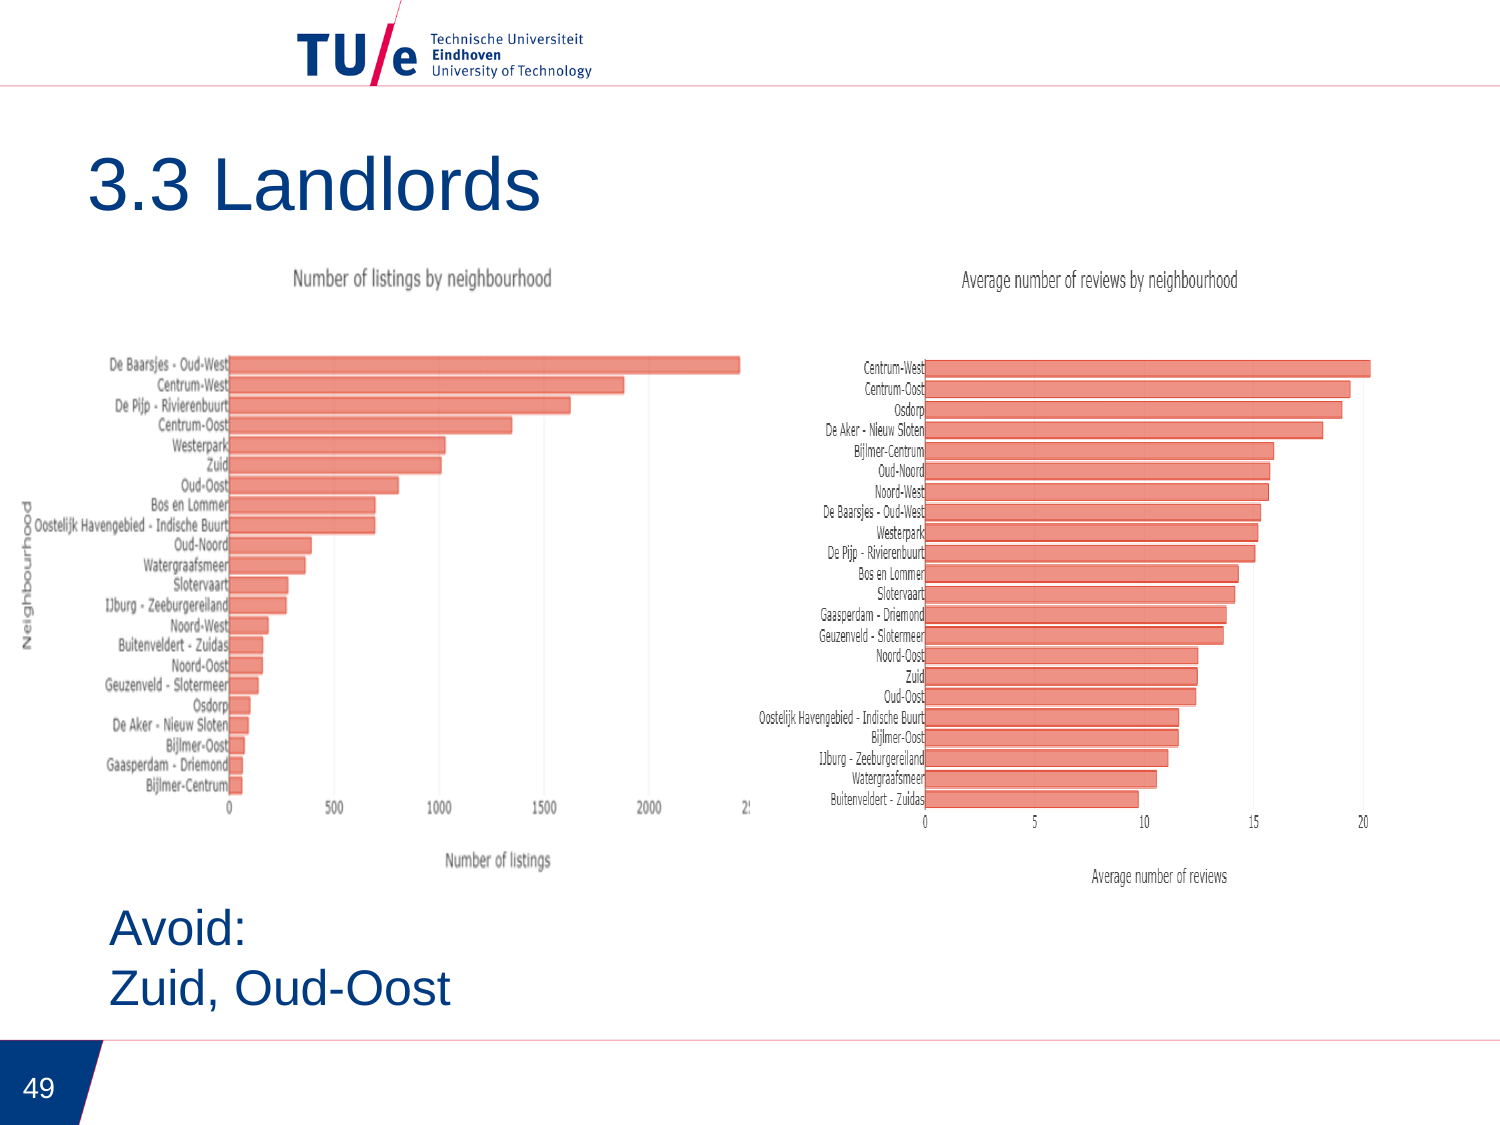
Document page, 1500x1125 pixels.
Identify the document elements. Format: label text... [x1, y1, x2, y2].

slide_number 49 [7, 1061, 95, 1108]
text_box 3.3 Landlords [51, 120, 1405, 217]
picture [0, 0, 1500, 1125]
text_box Avoid: Zuid, Oud-Oost [94, 887, 1500, 1062]
